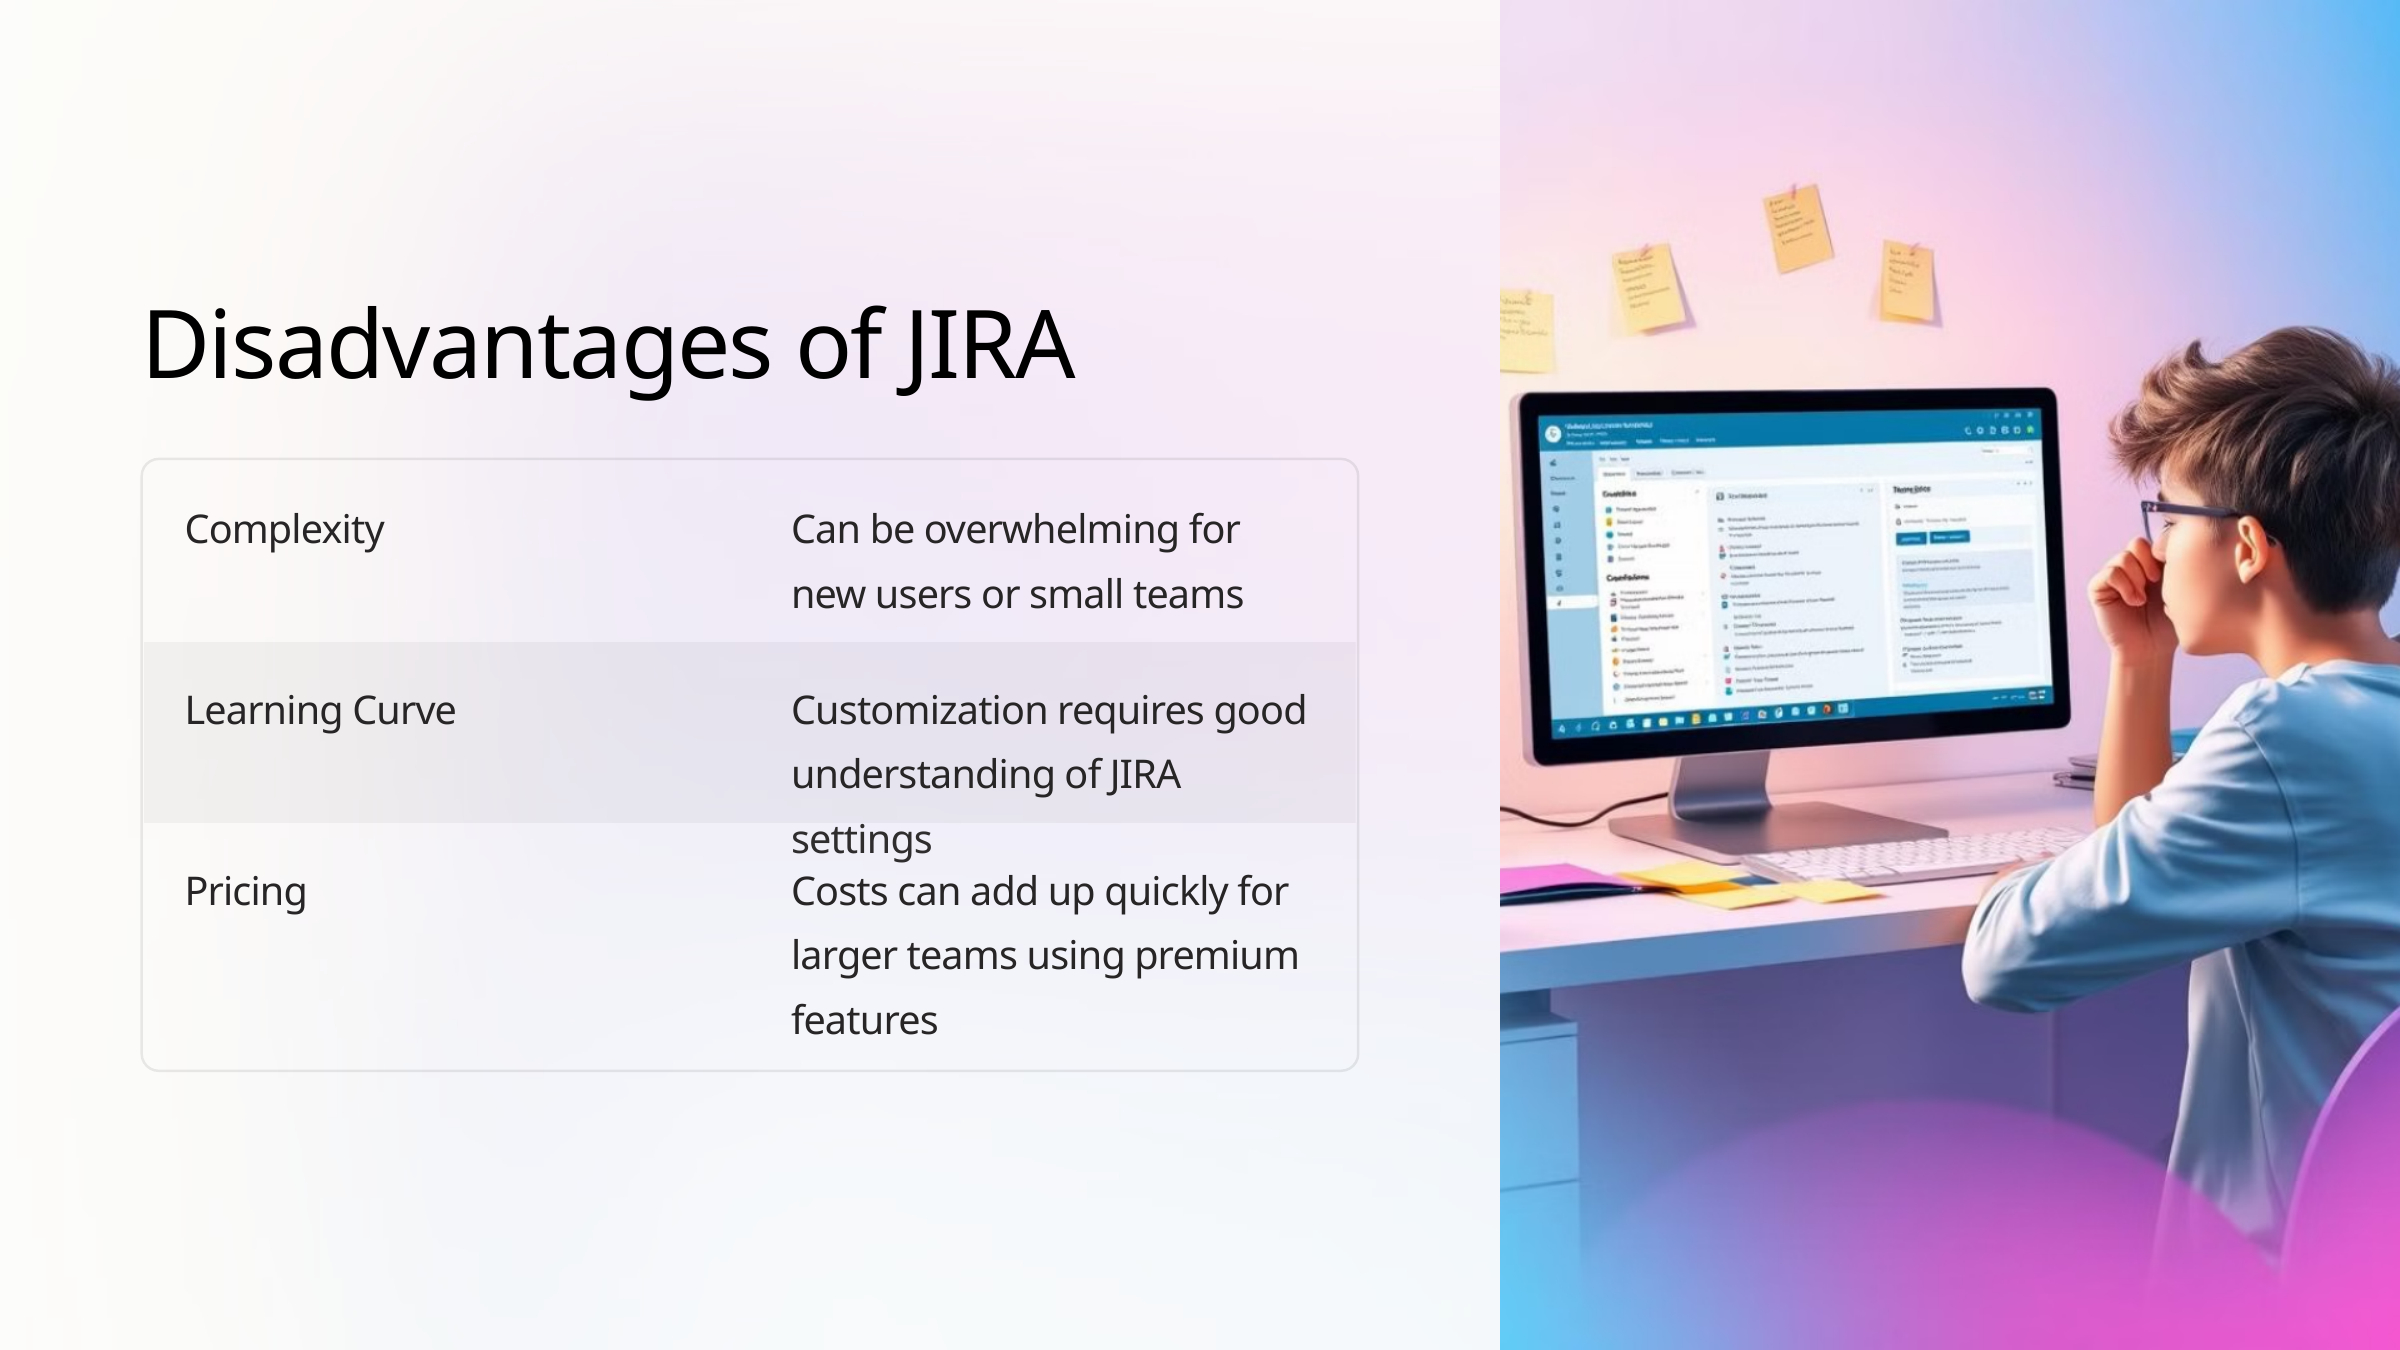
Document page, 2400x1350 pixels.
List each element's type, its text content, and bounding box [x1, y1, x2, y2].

text_box [144, 822, 1356, 1069]
text_box Can be overwhelming for new users or small teams [791, 487, 1316, 617]
text_box [144, 642, 1356, 822]
text_box [144, 461, 1356, 642]
text_box Costs can add up quickly for larger teams using premium features [791, 848, 1316, 1043]
picture [1499, 0, 2400, 1350]
text_box Learning Curve [184, 667, 709, 733]
text_box Disadvantages of JIRA [141, 279, 1095, 399]
text_box Complexity [184, 487, 709, 552]
text_box Pricing [184, 848, 709, 914]
text_box Customization requires good understanding of JIRA settings [791, 667, 1316, 798]
